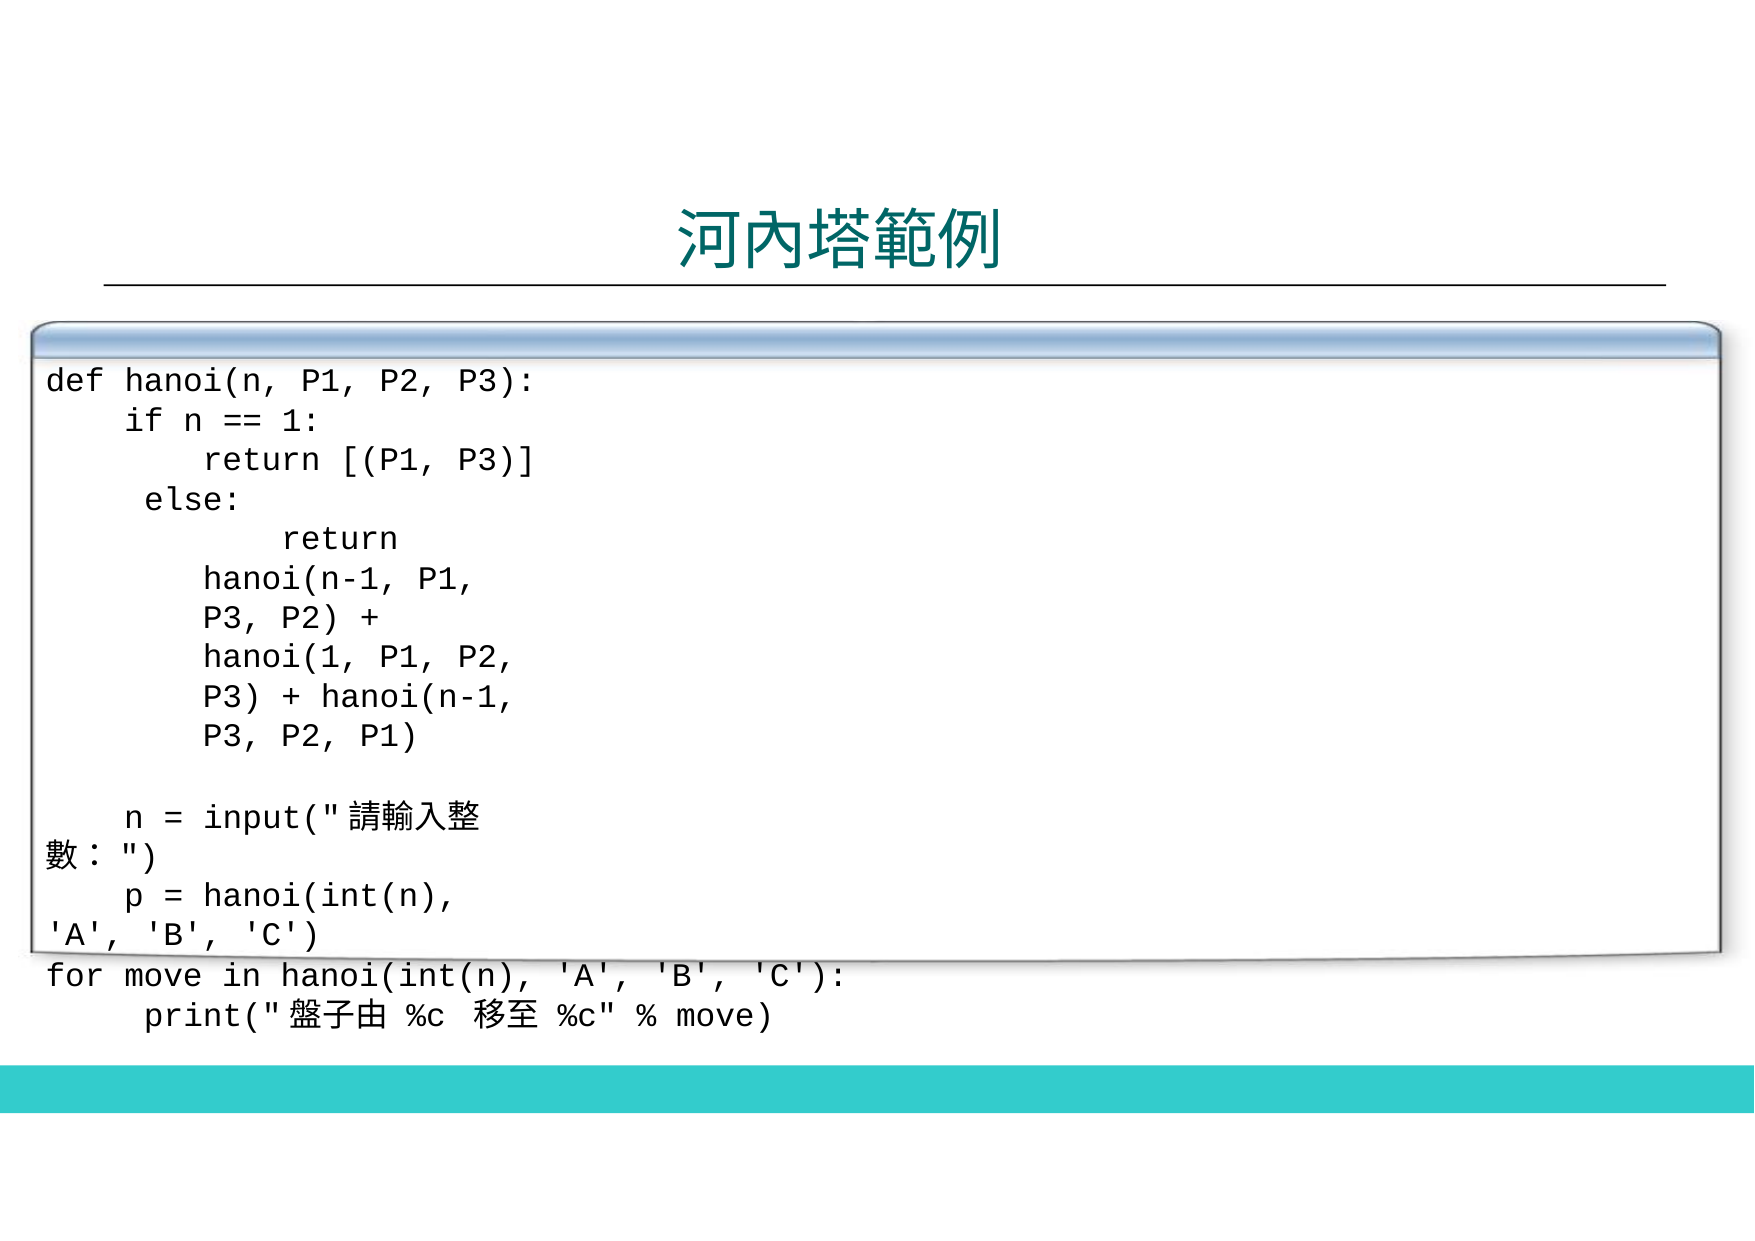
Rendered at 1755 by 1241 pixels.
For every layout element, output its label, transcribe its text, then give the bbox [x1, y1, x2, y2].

title 河內塔範例 [674, 196, 1081, 317]
picture [18, 320, 1755, 985]
text_box def hanoi(n, P1, P2, P3): if n == 1: return [(P1, P3)] else: return hanoi(n-1, P1, P3, P2) + hanoi(1, P1, P2, P3) + hanoi(n-1, P3, P2, P1) n = input("請輸入整數：") p = hanoi(int(n), 'A', 'B', 'C') for move in hanoi(int(n), 'A', 'B', 'C'): print("盤子由 %c 移至 %c" % move) [43, 996, 1717, 1034]
